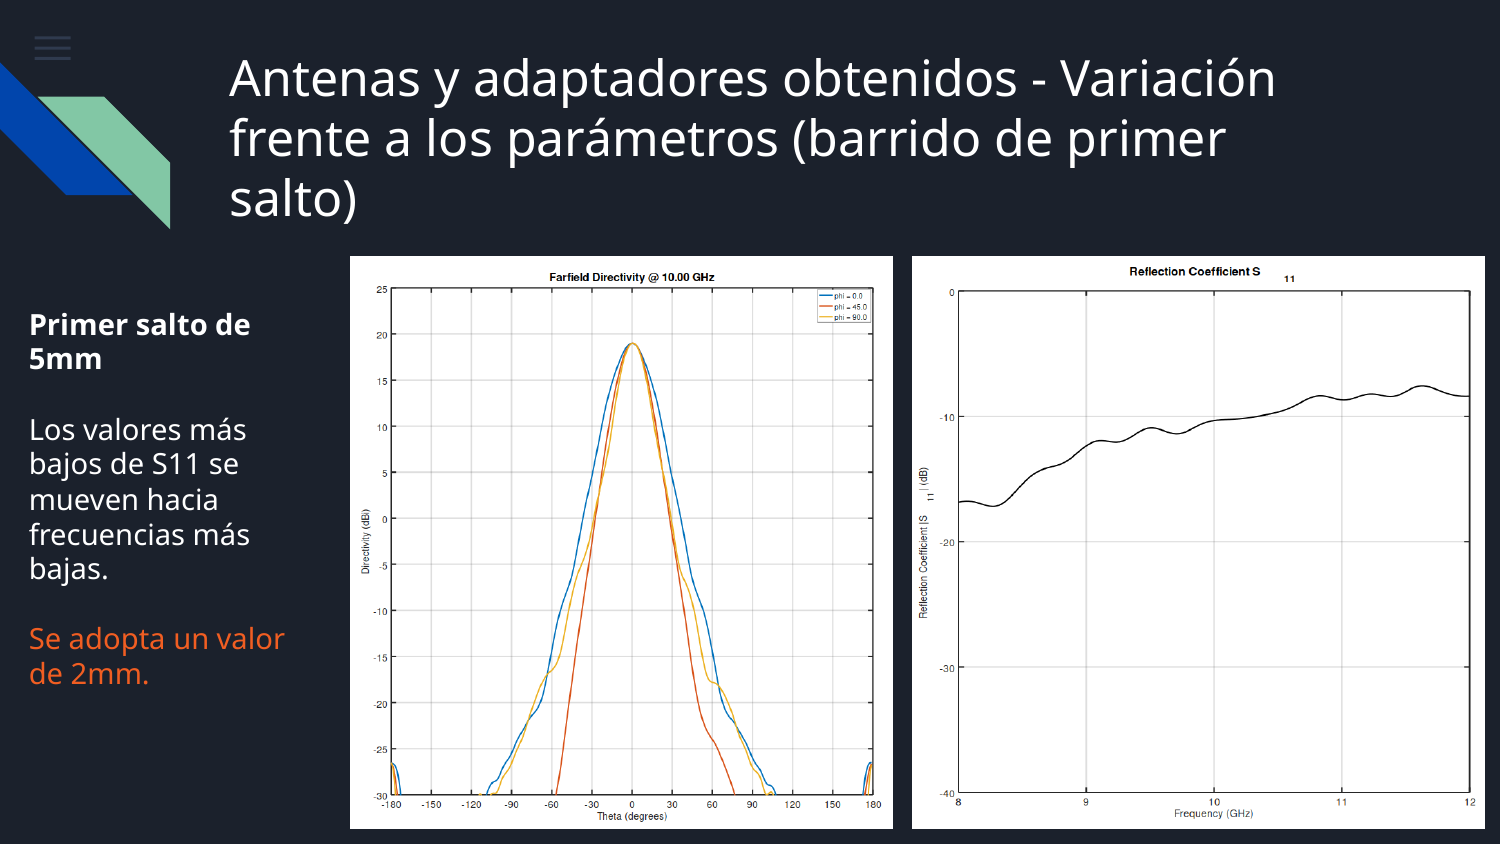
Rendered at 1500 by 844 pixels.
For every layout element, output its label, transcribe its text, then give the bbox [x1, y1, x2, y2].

picture [912, 256, 1485, 830]
text_box Primer salto de 5mm Los valores más bajos de S11 se mueven hacia frecuencias más bajas. Se adopta un valor de 2mm. [13, 290, 331, 706]
picture [350, 256, 894, 830]
title Antenas y adaptadores obtenidos - Variación frente a los parámetros (barrido de primer salto) [214, 31, 1370, 182]
